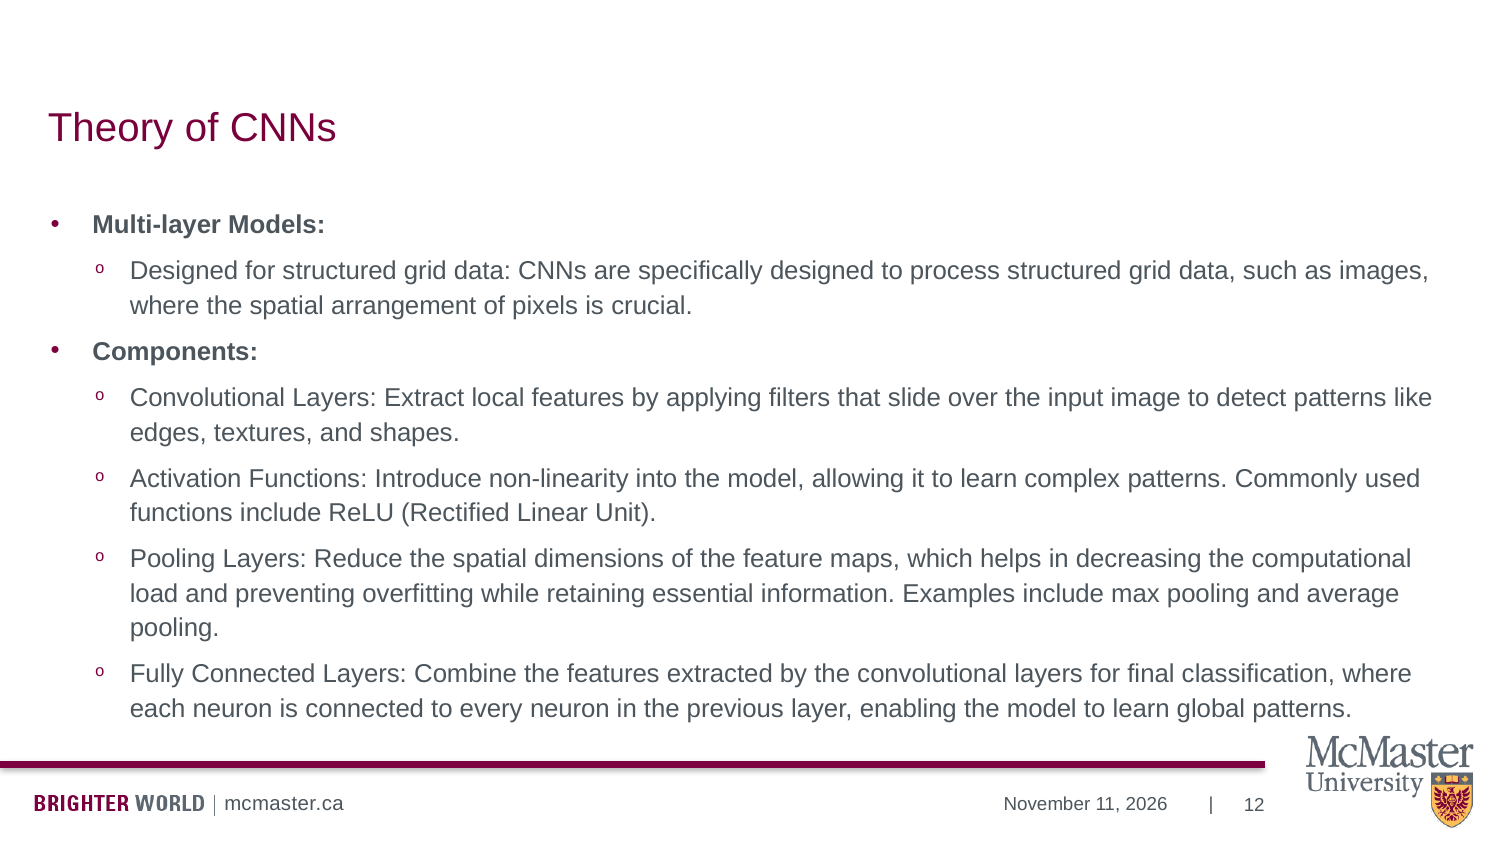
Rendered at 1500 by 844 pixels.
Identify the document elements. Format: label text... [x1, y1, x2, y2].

title Theory of CNNs [32, 68, 1474, 150]
picture [32, 793, 220, 816]
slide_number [861, 780, 1183, 826]
slide_number 12 [1186, 780, 1265, 826]
picture [1306, 735, 1474, 828]
text_box [32, 192, 1474, 733]
